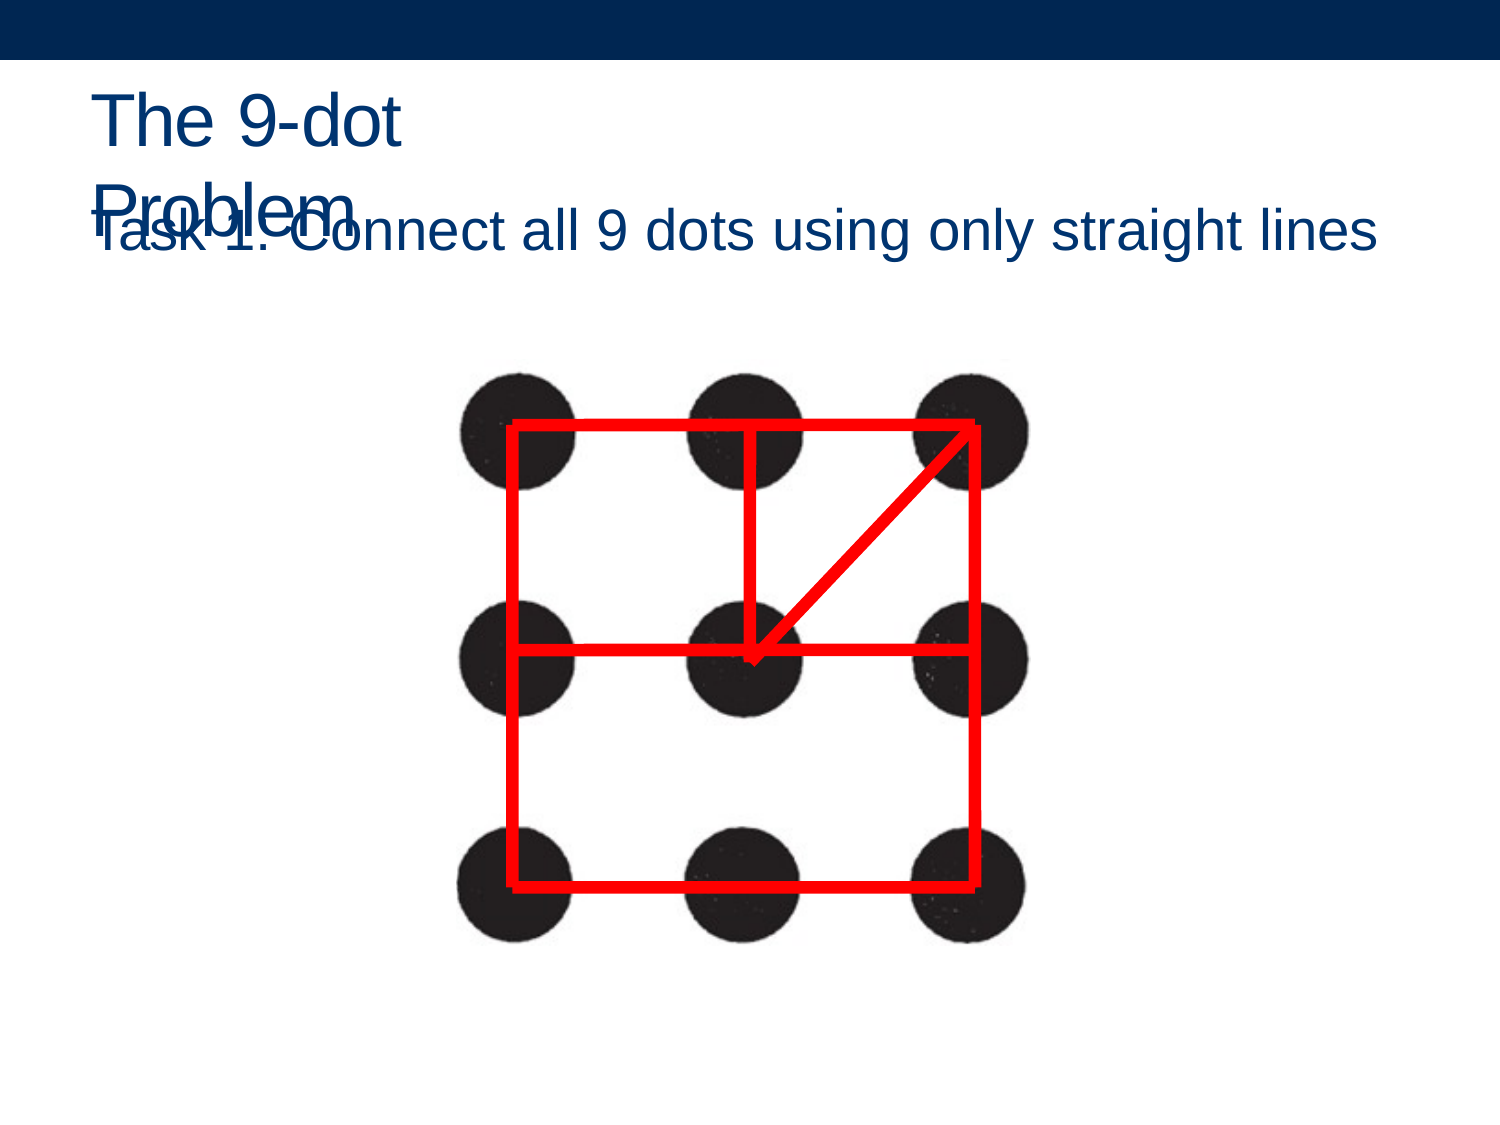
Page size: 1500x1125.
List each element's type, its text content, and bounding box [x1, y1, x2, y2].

text_box Task 1: Connect all 9 dots using only straight lines [87, 190, 1385, 263]
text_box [456, 359, 1031, 946]
title The 9-dot Problem [87, 69, 678, 190]
